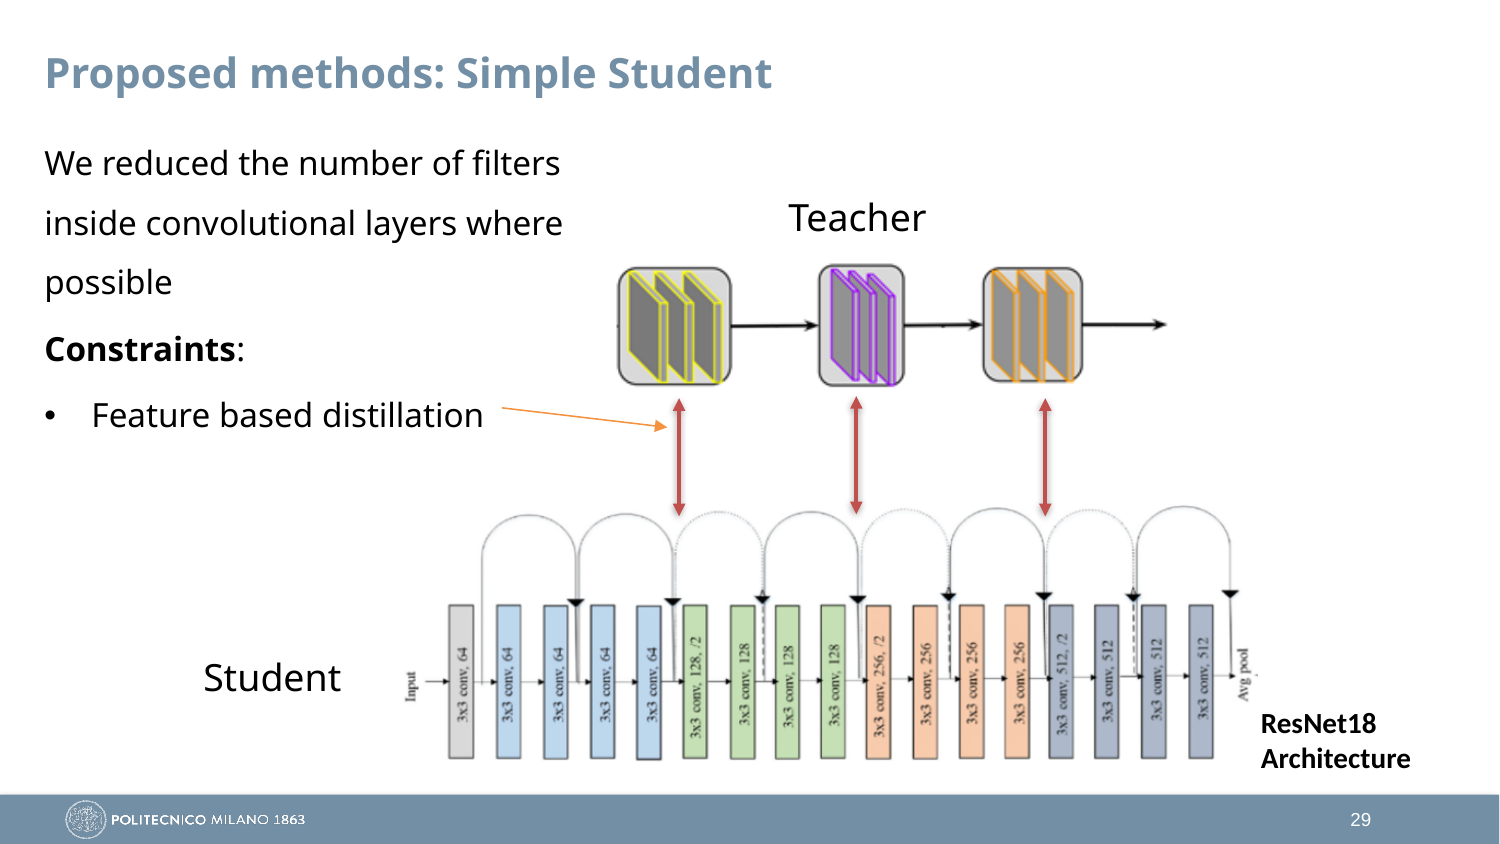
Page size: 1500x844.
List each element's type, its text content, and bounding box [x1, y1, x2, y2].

picture [598, 256, 1175, 389]
picture [395, 504, 1259, 783]
list We reduced the number of filters inside convolutional layers where possible Constraints: Feature based distillation [29, 114, 634, 749]
picture [62, 797, 308, 841]
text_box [501, 407, 668, 428]
text_box Student [188, 646, 390, 707]
title Proposed methods: Simple Student [29, 31, 1380, 113]
text_box ResNet18 Architecture [1262, 696, 1471, 782]
text_box Teacher [773, 186, 1140, 247]
